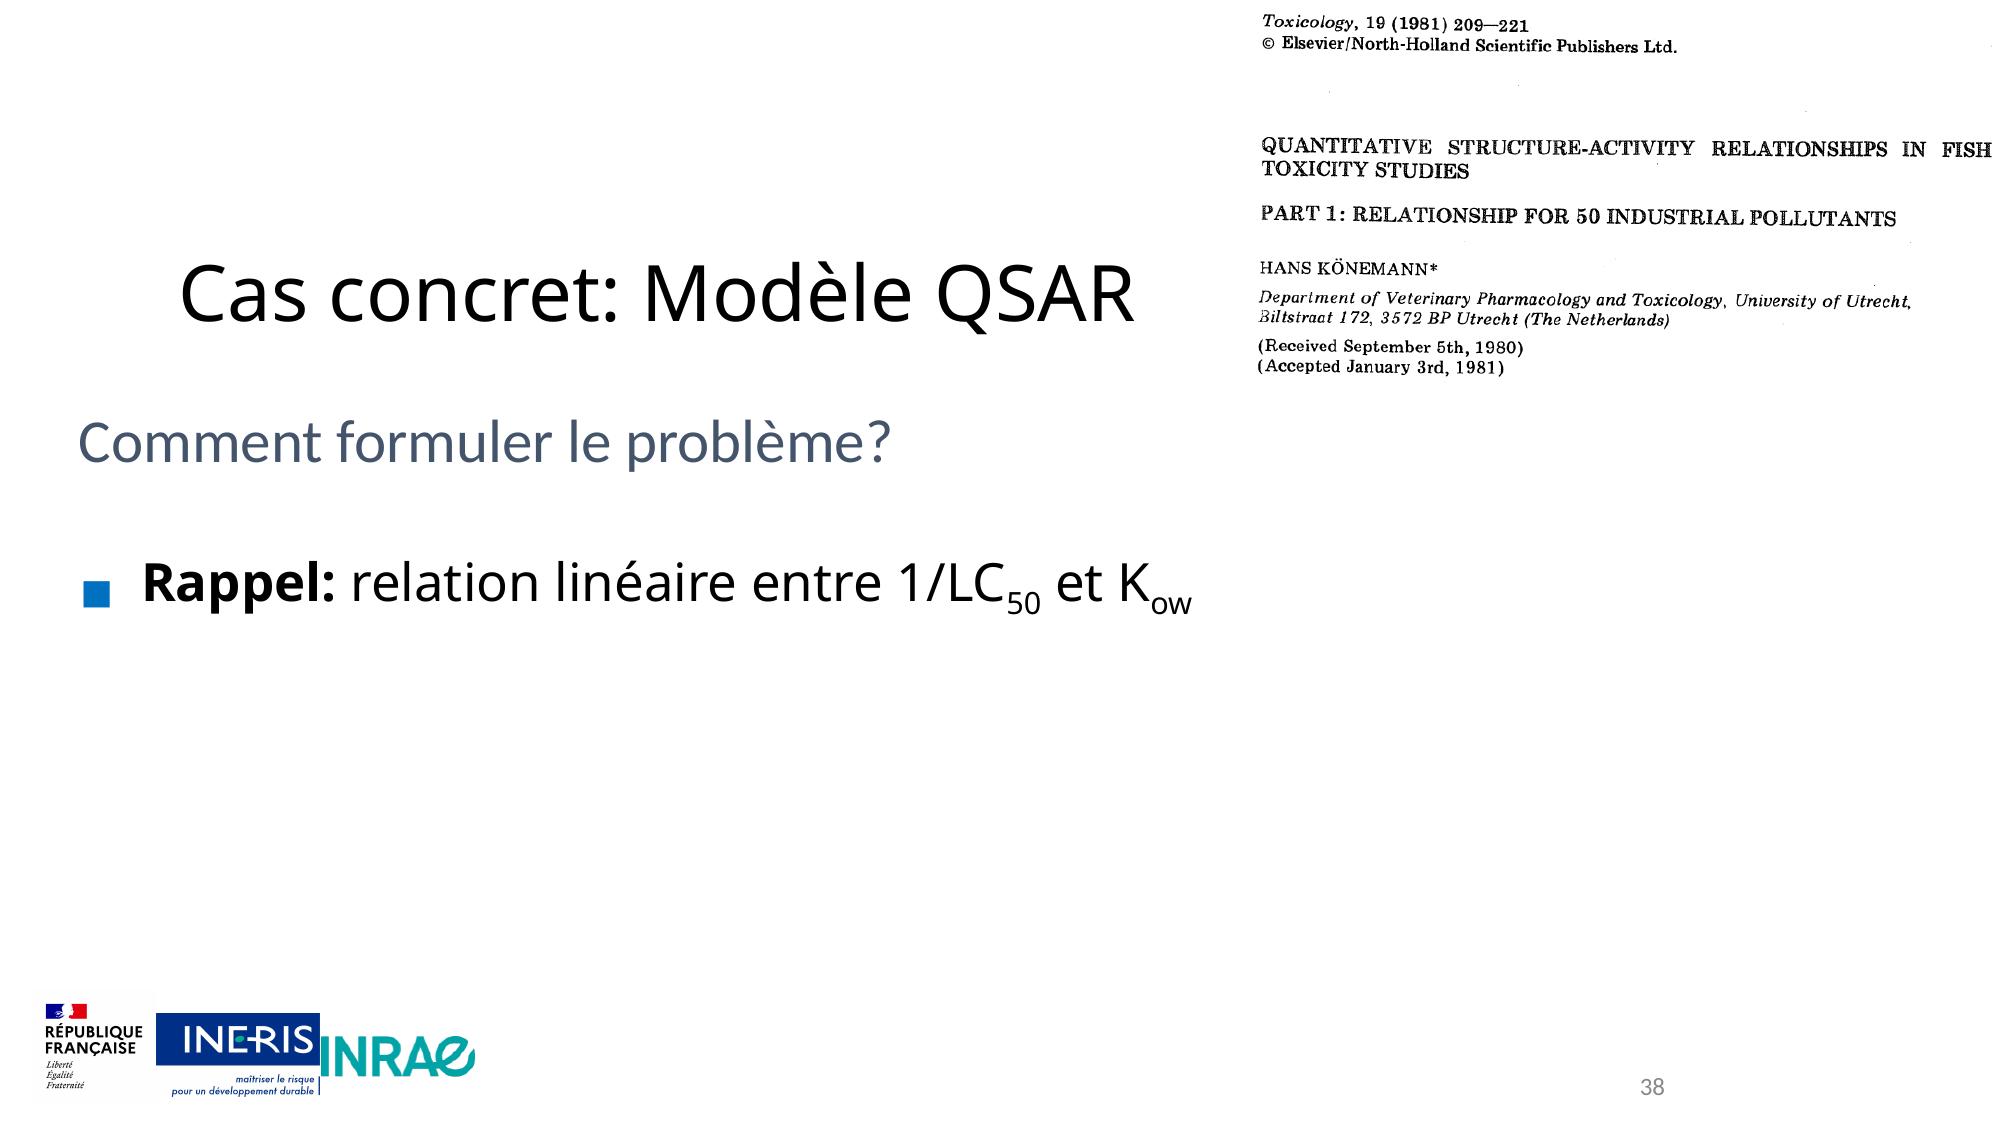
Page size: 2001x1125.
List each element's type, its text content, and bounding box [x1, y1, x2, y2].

picture [321, 1047, 475, 1077]
picture [1249, 0, 2000, 386]
list Comment formuler le problème? Rappel: relation linéaire entre 1/LC50 et Kow [78, 401, 1922, 1047]
slide_number 38 [1370, 1046, 1666, 1125]
title Cas concret: Modèle QSAR [78, 196, 1244, 355]
picture [31, 989, 320, 1103]
